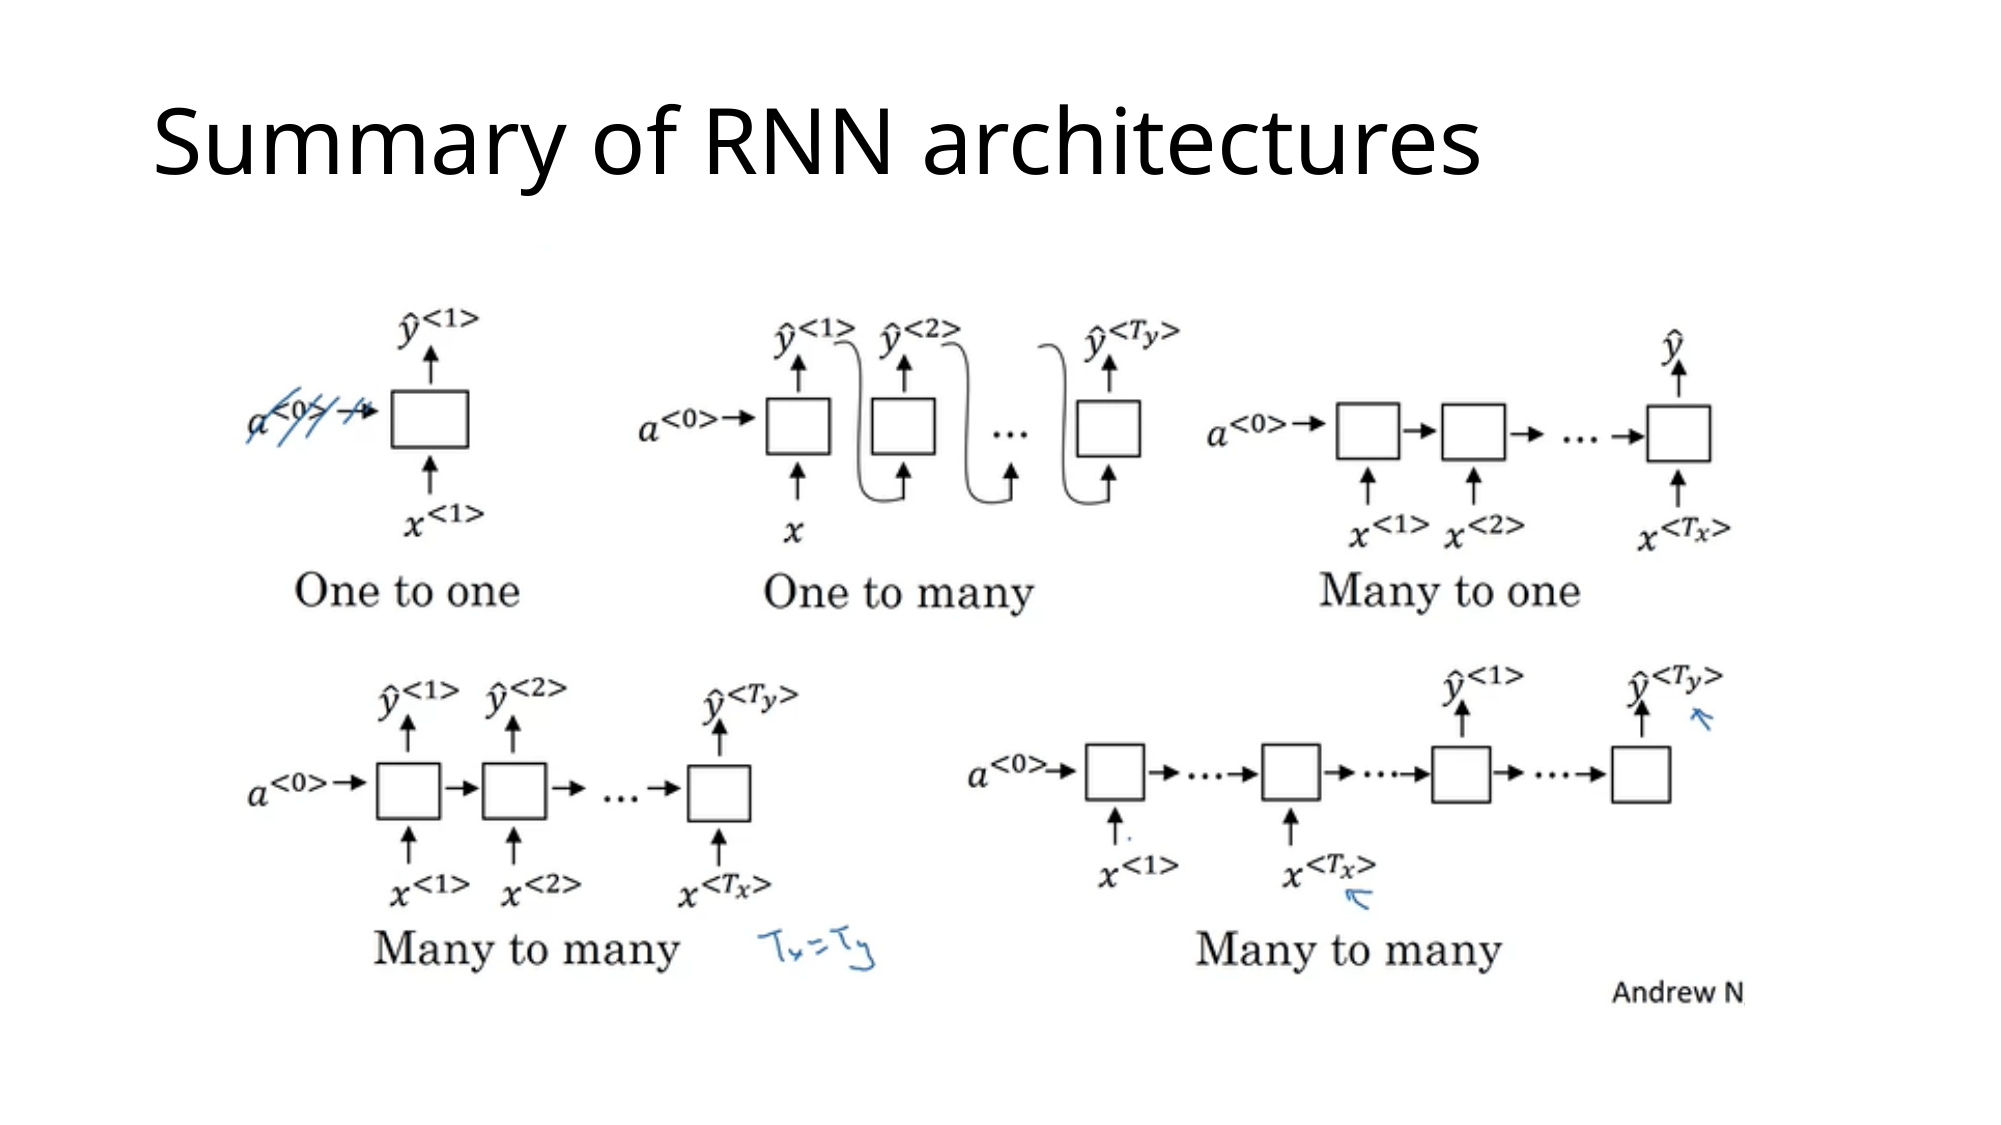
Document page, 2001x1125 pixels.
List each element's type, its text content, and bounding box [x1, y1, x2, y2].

title Summary of RNN architectures [137, 59, 1863, 230]
picture [208, 245, 1745, 1009]
